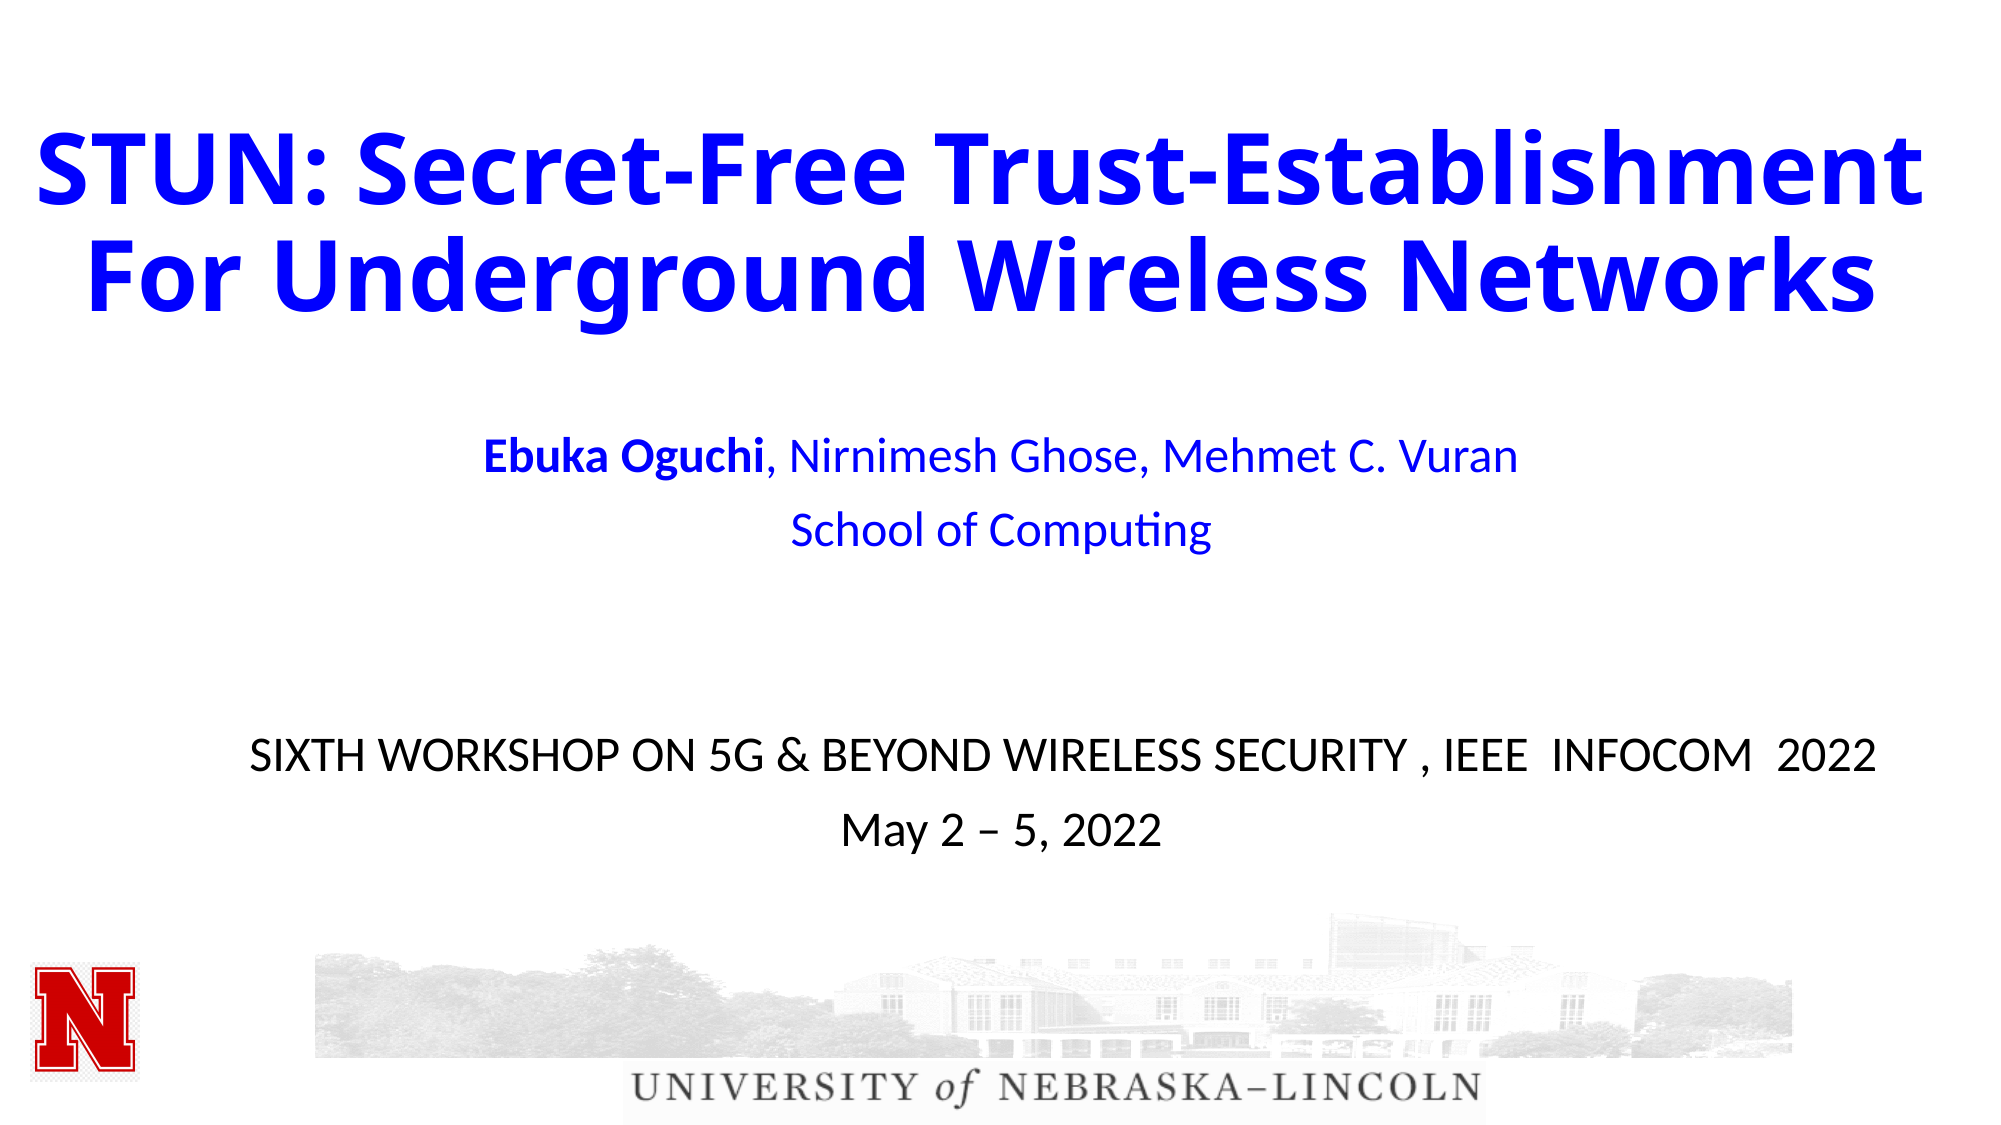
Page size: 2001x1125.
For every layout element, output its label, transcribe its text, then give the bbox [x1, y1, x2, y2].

picture [30, 962, 140, 1082]
subtitle Ebuka Oguchi, Nirnimesh Ghose, Mehmet C. Vuran School of Computing SIXTH WORKSHOP ON 5G & BEYOND WIRELESS SECURITY , IEEE INFOCOM 2022 May 2 – 5, 2022 [30, 340, 1973, 1105]
title STUN: Secret-Free Trust-Establishment For Underground Wireless Networks [10, 20, 1953, 341]
picture [305, 912, 1806, 1125]
